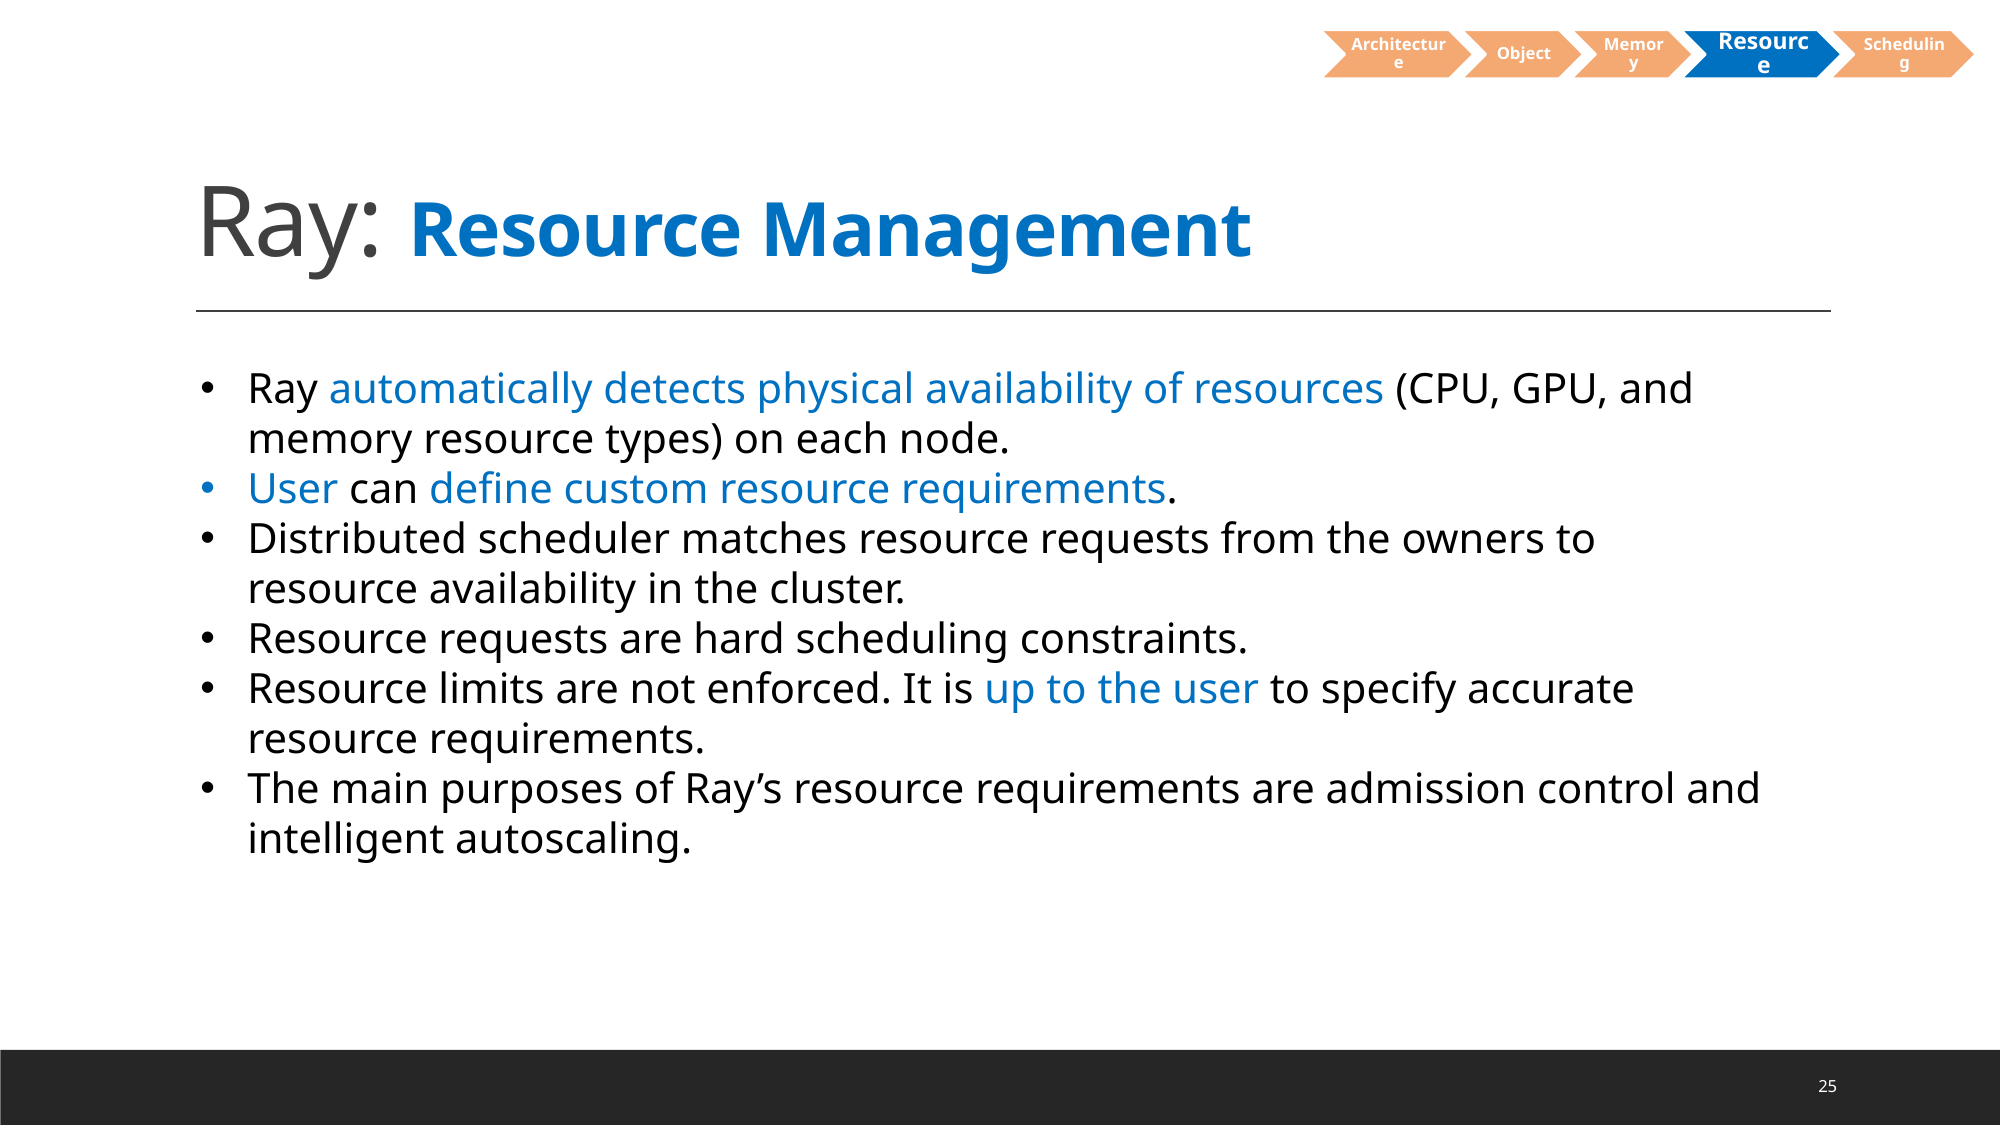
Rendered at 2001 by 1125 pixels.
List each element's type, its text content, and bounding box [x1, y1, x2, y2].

text_box Ray automatically detects physical availability of resources (CPU, GPU, and memory resource types) on each node. User can define custom resource requirements. Distributed scheduler matches resource requests from the owners to resource availability in the cluster. Resource requests are hard scheduling constraints. Resource limits are not enforced. It is up to the user to specify accurate resource requirements. The main purposes of Ray’s resource requirements are admission control and intelligent autoscaling. [185, 354, 1790, 870]
slide_number 25 [1803, 1057, 1932, 1118]
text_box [1319, 20, 1977, 89]
title Ray: Resource Management [180, 47, 1950, 285]
